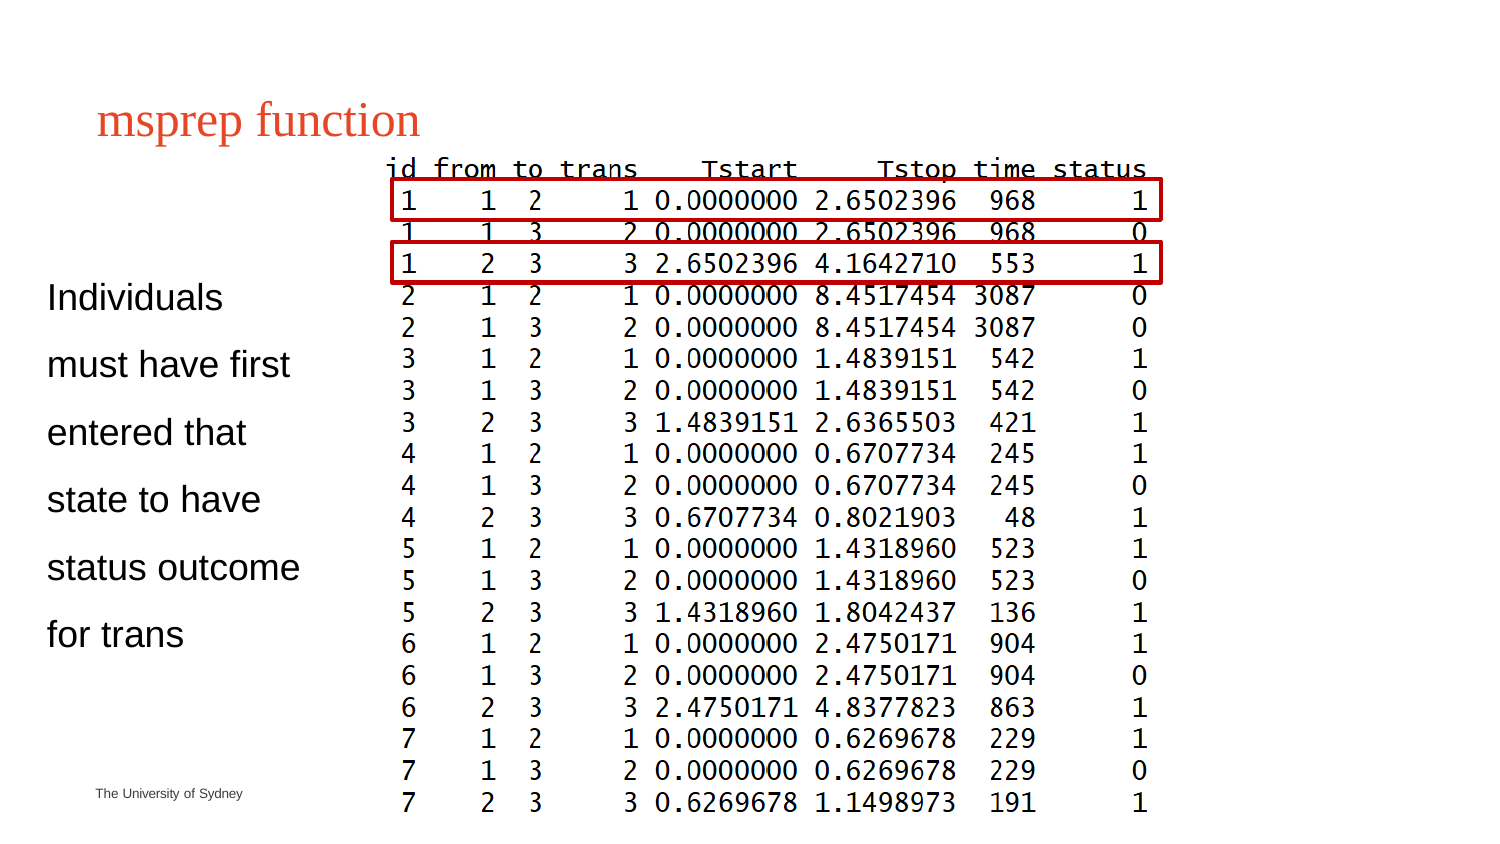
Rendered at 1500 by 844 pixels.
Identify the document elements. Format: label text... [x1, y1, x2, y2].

text_box [1159, 240, 1163, 285]
title msprep function [94, 84, 1406, 228]
picture [377, 146, 1155, 817]
text_box [1159, 177, 1163, 222]
text_box Individuals must have first entered that state to have status outcome for trans [32, 243, 326, 663]
